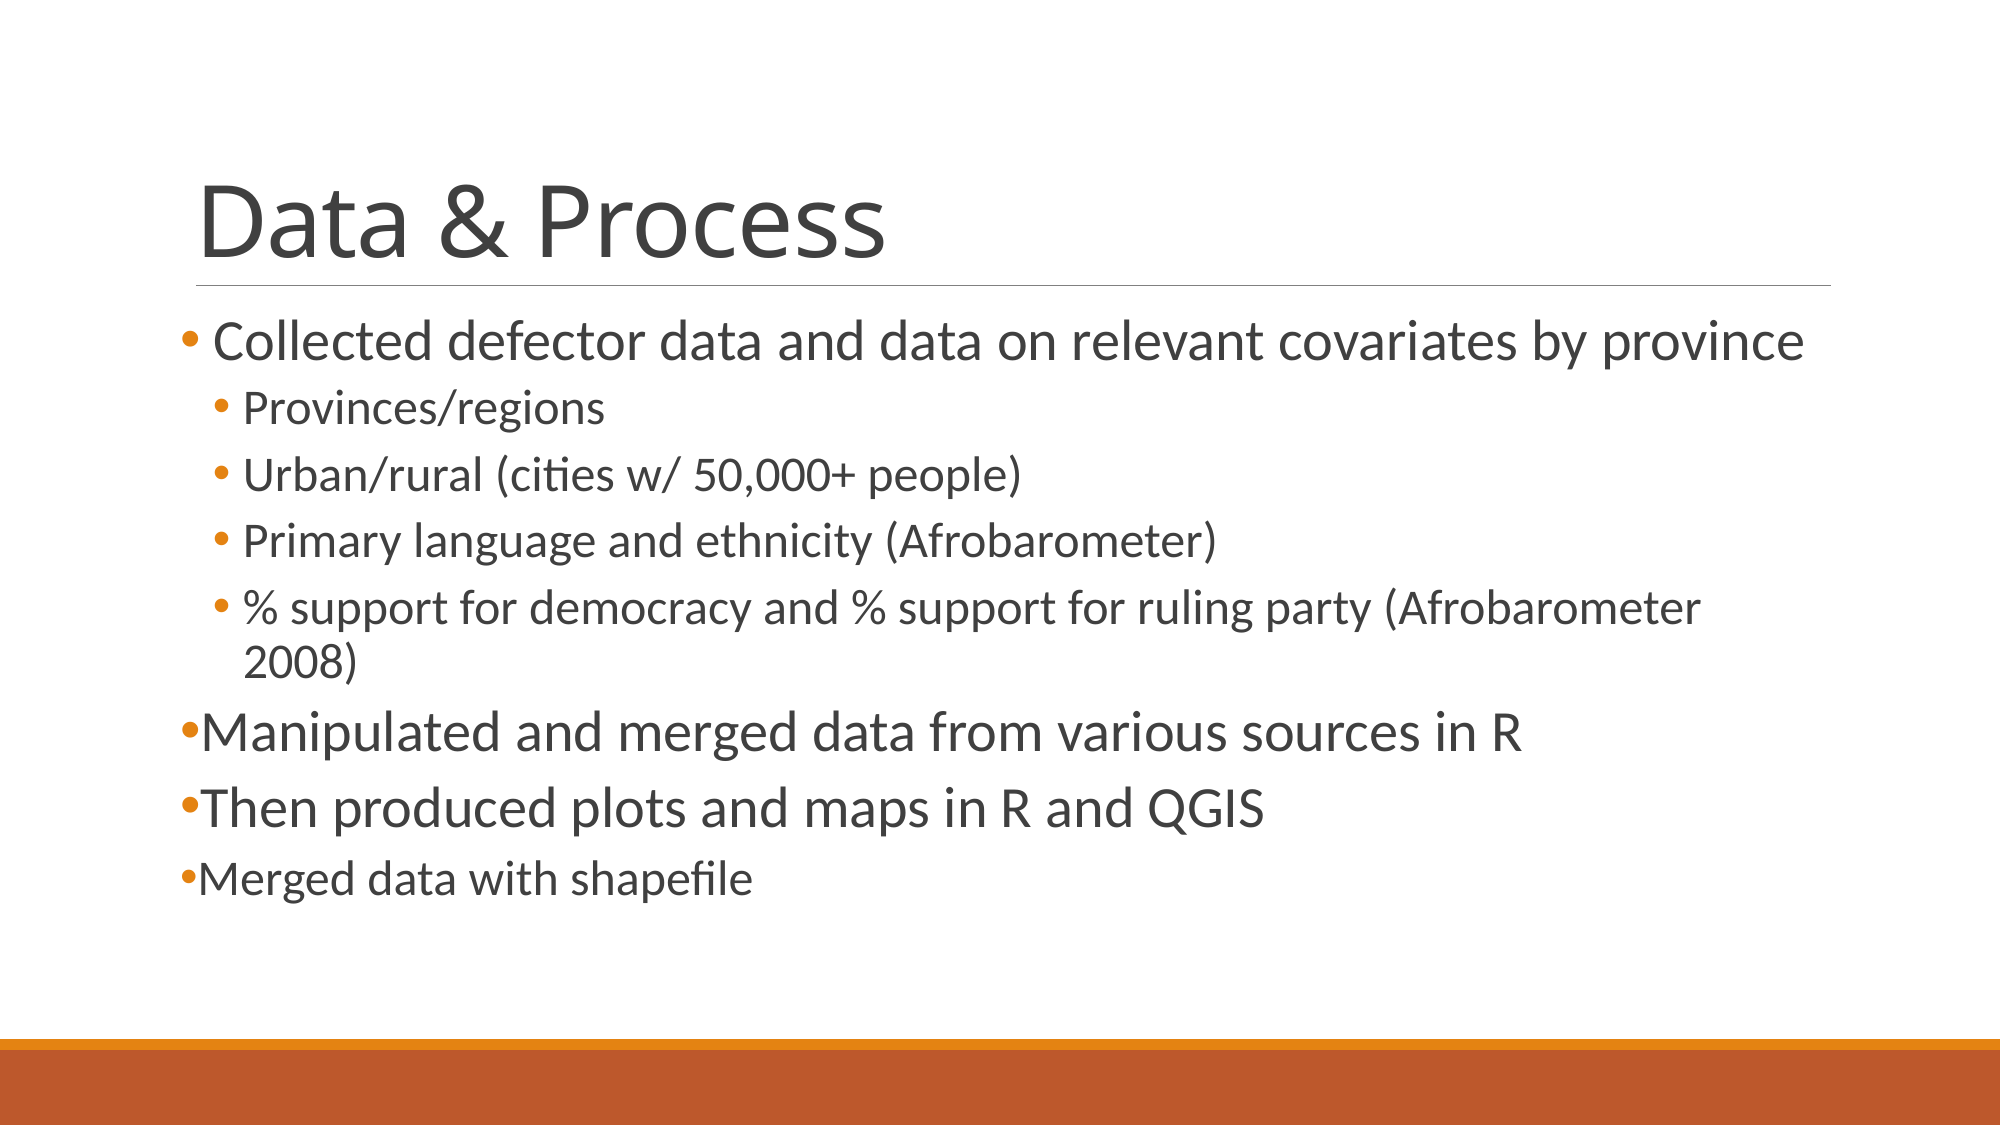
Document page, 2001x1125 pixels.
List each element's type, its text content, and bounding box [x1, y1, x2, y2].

title Data & Process [180, 47, 1830, 285]
list Collected defector data and data on relevant covariates by province Provinces/regions Urban/rural (cities w/ 50,000+ people) Primary language and ethnicity (Afrobarometer) % support for democracy and % support for ruling party (Afrobarometer 2008) Manipulated and merged data from various sources in R Then produced plots and maps in R and QGIS Merged data with shapefile [180, 302, 1830, 963]
